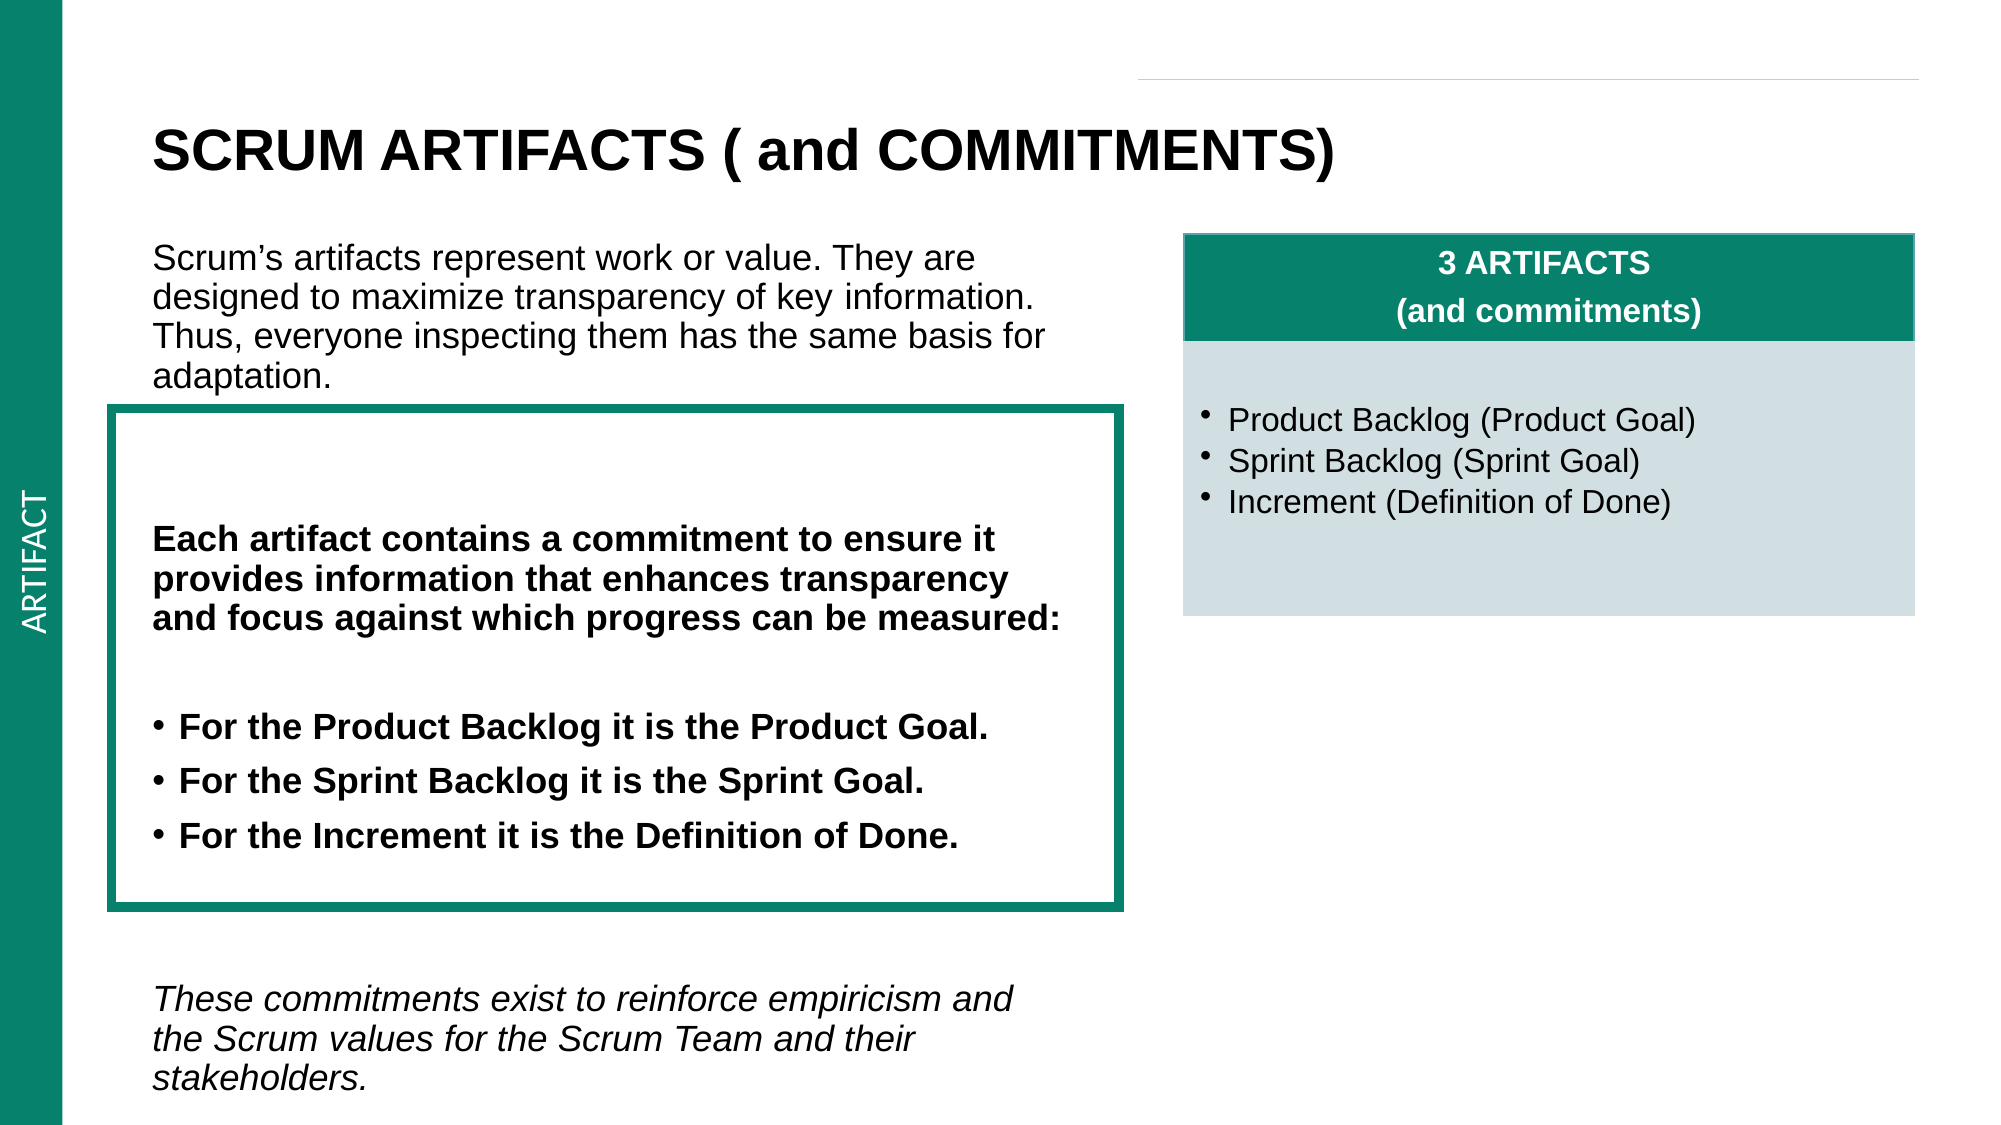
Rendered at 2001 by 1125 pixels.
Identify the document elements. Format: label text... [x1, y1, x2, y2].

text_box [111, 408, 1120, 908]
title SCRUM ARTIFACTS ( and COMMITMENTS) [137, 91, 1863, 211]
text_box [1184, 233, 1915, 342]
list Scrum’s artifacts represent work or value. They are designed to maximize transparency of key information. Thus, everyone inspecting them has the same basis for adaptation. Each artifact contains a commitment to ensure it provides information that enhances transparency and focus against which progress can be measured: For the Product Backlog it is the Product Goal. For the Sprint Backlog it is the Sprint Goal. For the Increment it is the Definition of Done. These commitments exist to reinforce empiricism and the Scrum values for the Scrum Team and their stakeholders. [137, 231, 1086, 408]
list Scrum’s artifacts represent work or value. They are designed to maximize transparency of key information. Thus, everyone inspecting them has the same basis for adaptation. Each artifact contains a commitment to ensure it provides information that enhances transparency and focus against which progress can be measured: For the Product Backlog it is the Product Goal. For the Sprint Backlog it is the Sprint Goal. For the Increment it is the Definition of Done. These commitments exist to reinforce empiricism and the Scrum values for the Scrum Team and their stakeholders. [137, 908, 1086, 1125]
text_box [1184, 342, 1915, 616]
